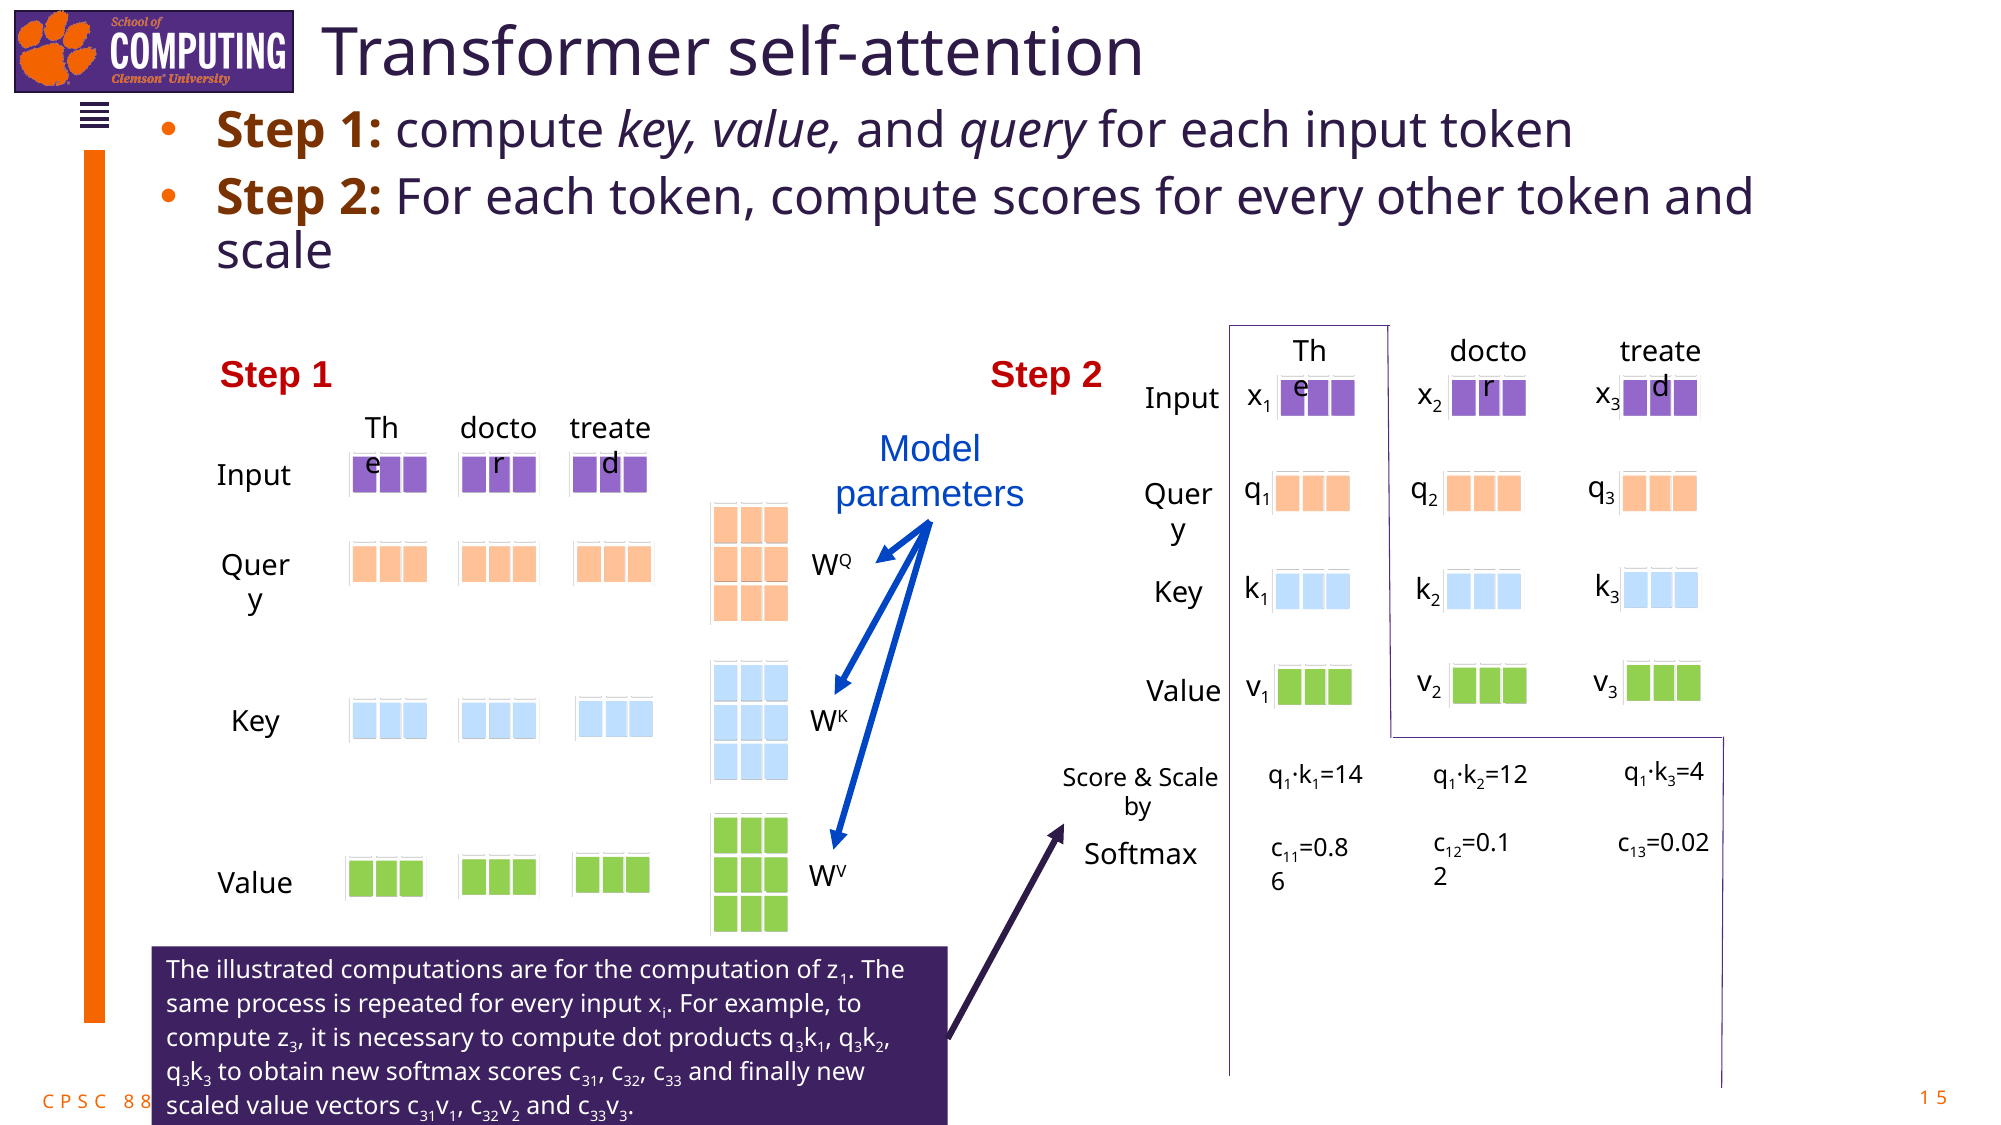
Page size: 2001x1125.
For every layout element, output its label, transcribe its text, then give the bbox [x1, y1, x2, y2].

text_box Model parameters [876, 416, 1041, 522]
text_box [833, 522, 931, 850]
title Transformer self-attention [321, 17, 1922, 91]
text_box Step 2 [970, 342, 1041, 403]
list Step 1: compute key, value, and query for each input token Step 2: For each token, compute scores for every other token and scale [159, 104, 1840, 227]
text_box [1041, 325, 1739, 1088]
text_box The illustrated computations are for the computation of z1. The same process is repeated for every input xi. For example, to compute z3, it is necessary to compute dot products q3k1, q3k2, q3k3 to obtain new softmax scores c31, c32, c33 and finally new scaled value vectors c31v1, c32v2 and c33v3. [151, 946, 948, 1125]
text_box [947, 823, 1065, 1015]
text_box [834, 522, 931, 695]
picture [18, 10, 285, 86]
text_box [875, 522, 930, 564]
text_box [197, 401, 876, 936]
text_box Step 1 [199, 342, 353, 401]
